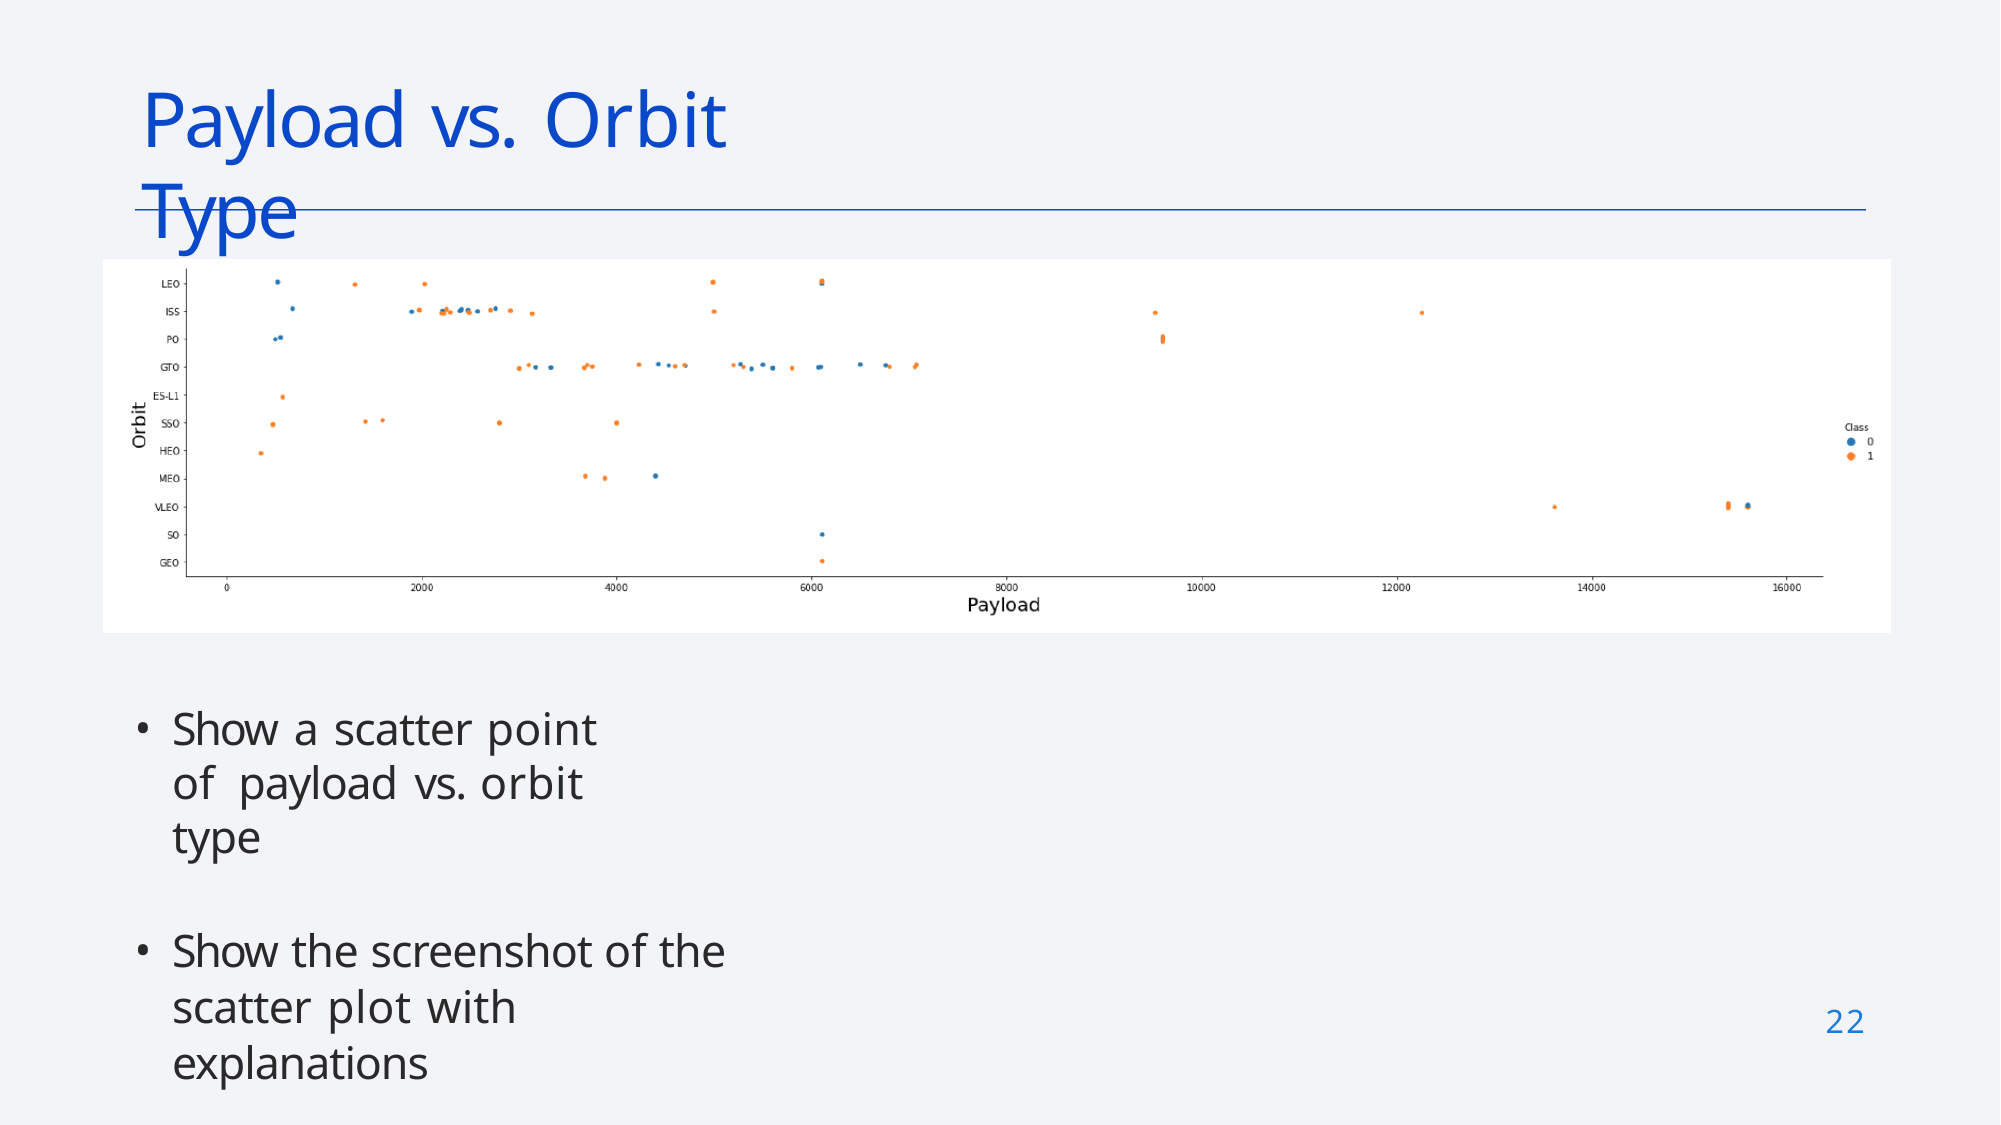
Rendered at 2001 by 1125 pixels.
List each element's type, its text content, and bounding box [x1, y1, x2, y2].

text_box Show a scatter point of payload vs. orbit type [132, 698, 628, 863]
text_box Show the screenshot of the scatter plot with explanations [132, 920, 747, 1089]
text_box 22 [1823, 999, 1869, 1041]
picture [0, 0, 2000, 1125]
title Payload vs. Orbit Type [139, 68, 883, 256]
